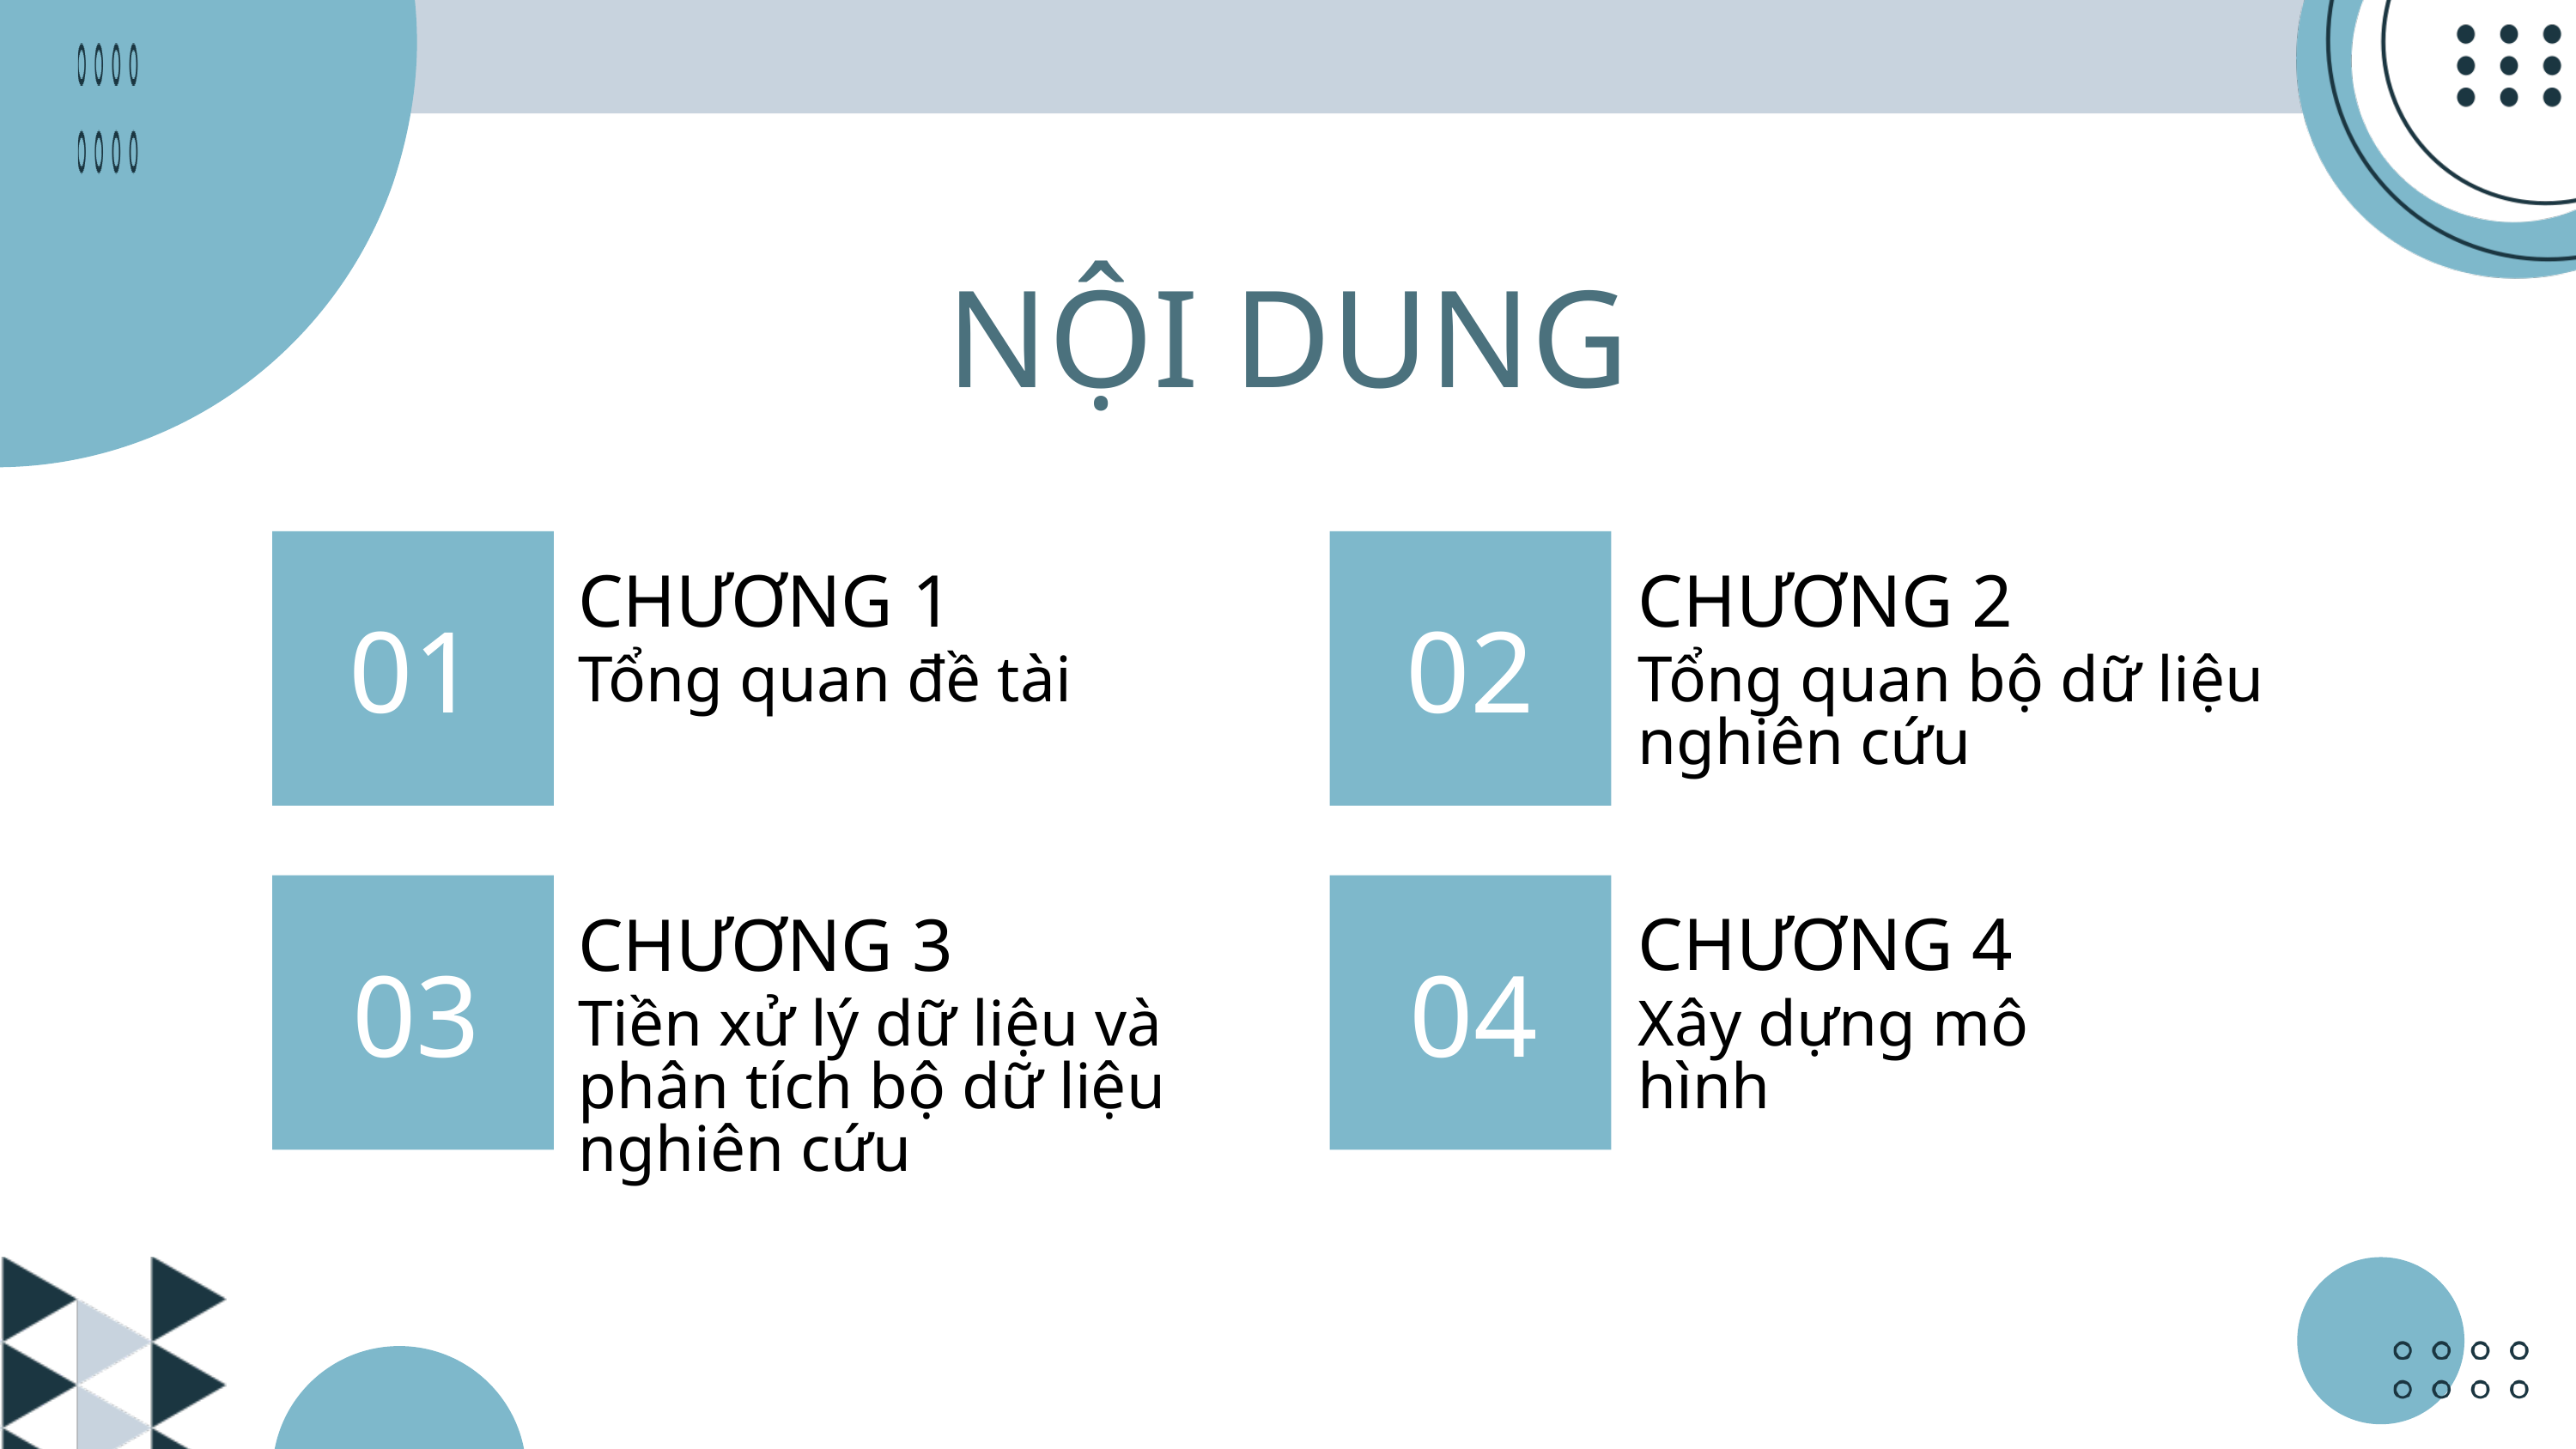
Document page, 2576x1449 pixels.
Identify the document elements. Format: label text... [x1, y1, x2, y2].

text_box [272, 530, 554, 806]
text_box [0, 1257, 227, 1449]
text_box Xây dựng mô hình [1637, 995, 2157, 1121]
text_box 01 [300, 623, 526, 736]
text_box 03 [278, 967, 554, 1080]
text_box Tiền xử lý dữ liệu và phân tích bộ dữ liệu nghiên cứu [578, 995, 1212, 1184]
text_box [2297, 1257, 2465, 1425]
text_box 02 [1353, 623, 1588, 736]
text_box Tổng quan bộ dữ liệu nghiên cứu [1637, 652, 2465, 778]
text_box [1329, 530, 1612, 806]
text_box [272, 875, 554, 1150]
text_box NỘI DUNG [469, 226, 2107, 415]
text_box CHƯƠNG 4 [1637, 913, 2044, 985]
text_box [2265, 0, 2576, 310]
text_box [2470, 1340, 2536, 1404]
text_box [0, 0, 617, 268]
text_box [271, 1345, 527, 1449]
text_box CHƯƠNG 1 [578, 569, 985, 641]
text_box 04 [1336, 967, 1612, 1080]
text_box Tổng quan đề tài [578, 652, 1290, 715]
text_box CHƯƠNG 2 [1637, 569, 2044, 641]
text_box [622, 0, 2265, 114]
text_box [1329, 875, 1612, 1150]
text_box CHƯƠNG 3 [578, 913, 985, 985]
